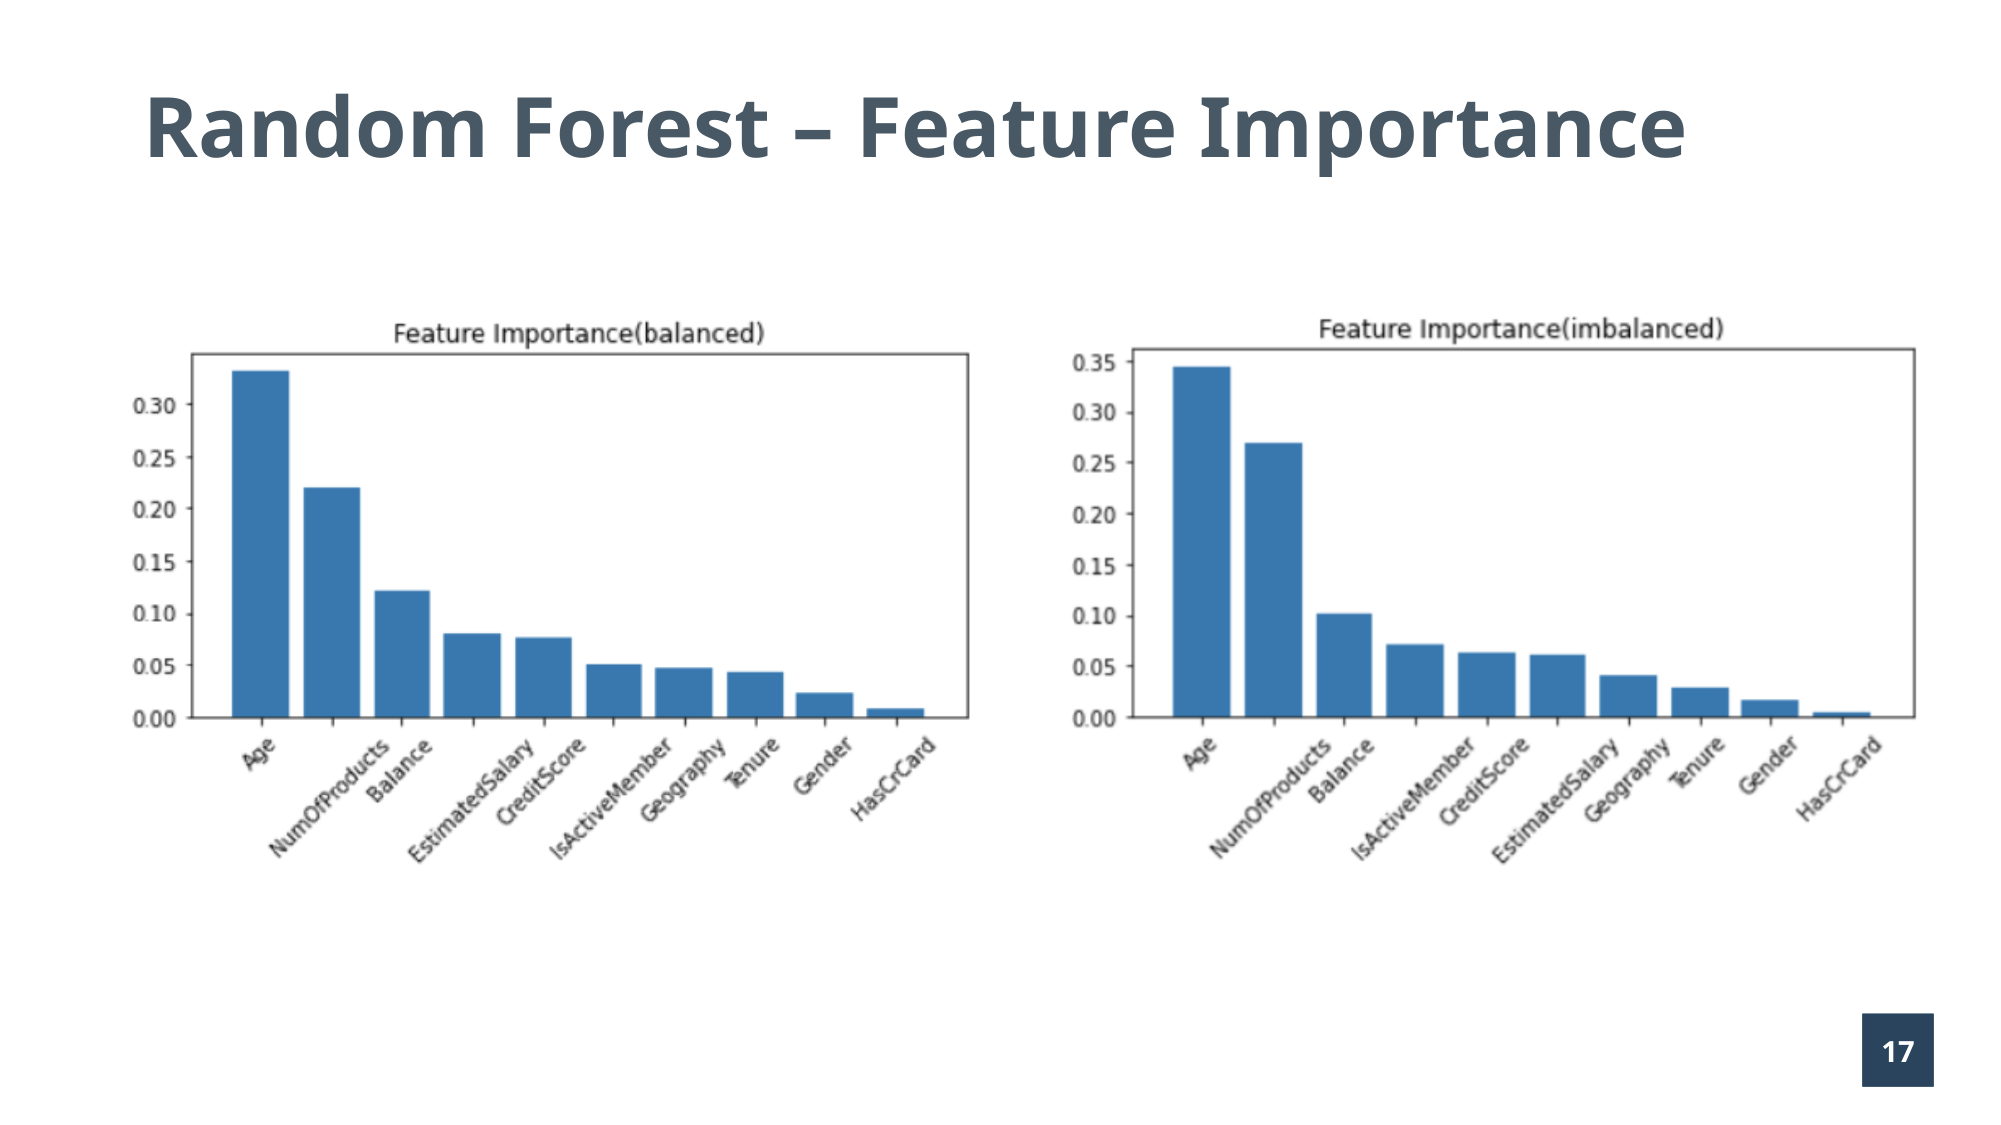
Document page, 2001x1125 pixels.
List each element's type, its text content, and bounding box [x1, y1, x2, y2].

slide_number 17 [1855, 1021, 1941, 1081]
picture [106, 314, 1026, 883]
title Random Forest – Feature Importance [137, 71, 1863, 190]
picture [1050, 292, 1941, 883]
